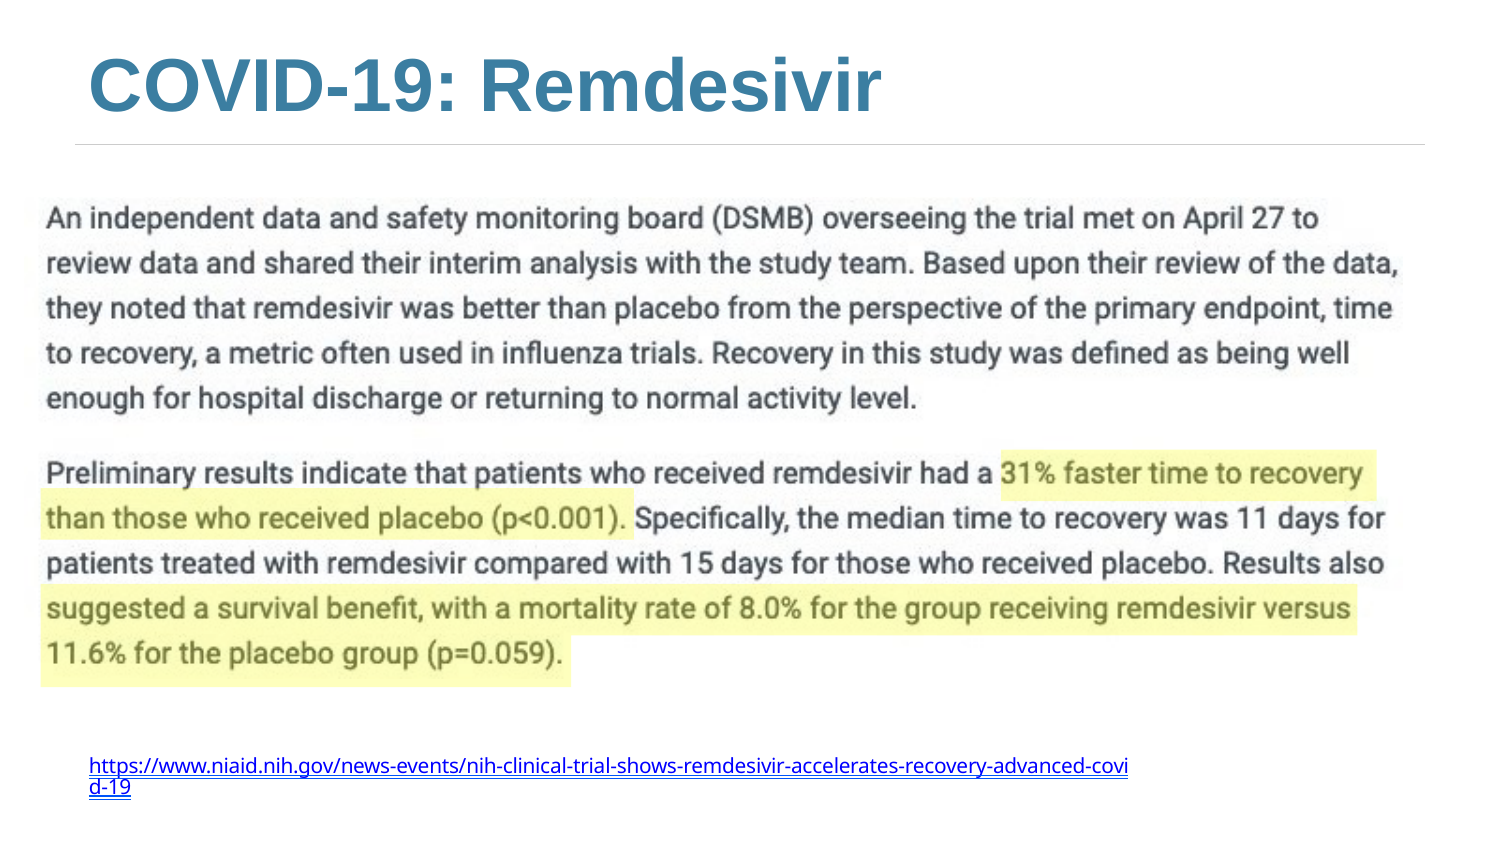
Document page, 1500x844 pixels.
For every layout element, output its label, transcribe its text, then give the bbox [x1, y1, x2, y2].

text_box https://www.niaid.nih.gov/news-events/nih-clinical-trial-shows-remdesivir-accelerates-recovery-advanced-covid-19 [86, 750, 1138, 781]
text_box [24, 197, 1403, 688]
title COVID-19: Remdesivir [86, 34, 887, 178]
